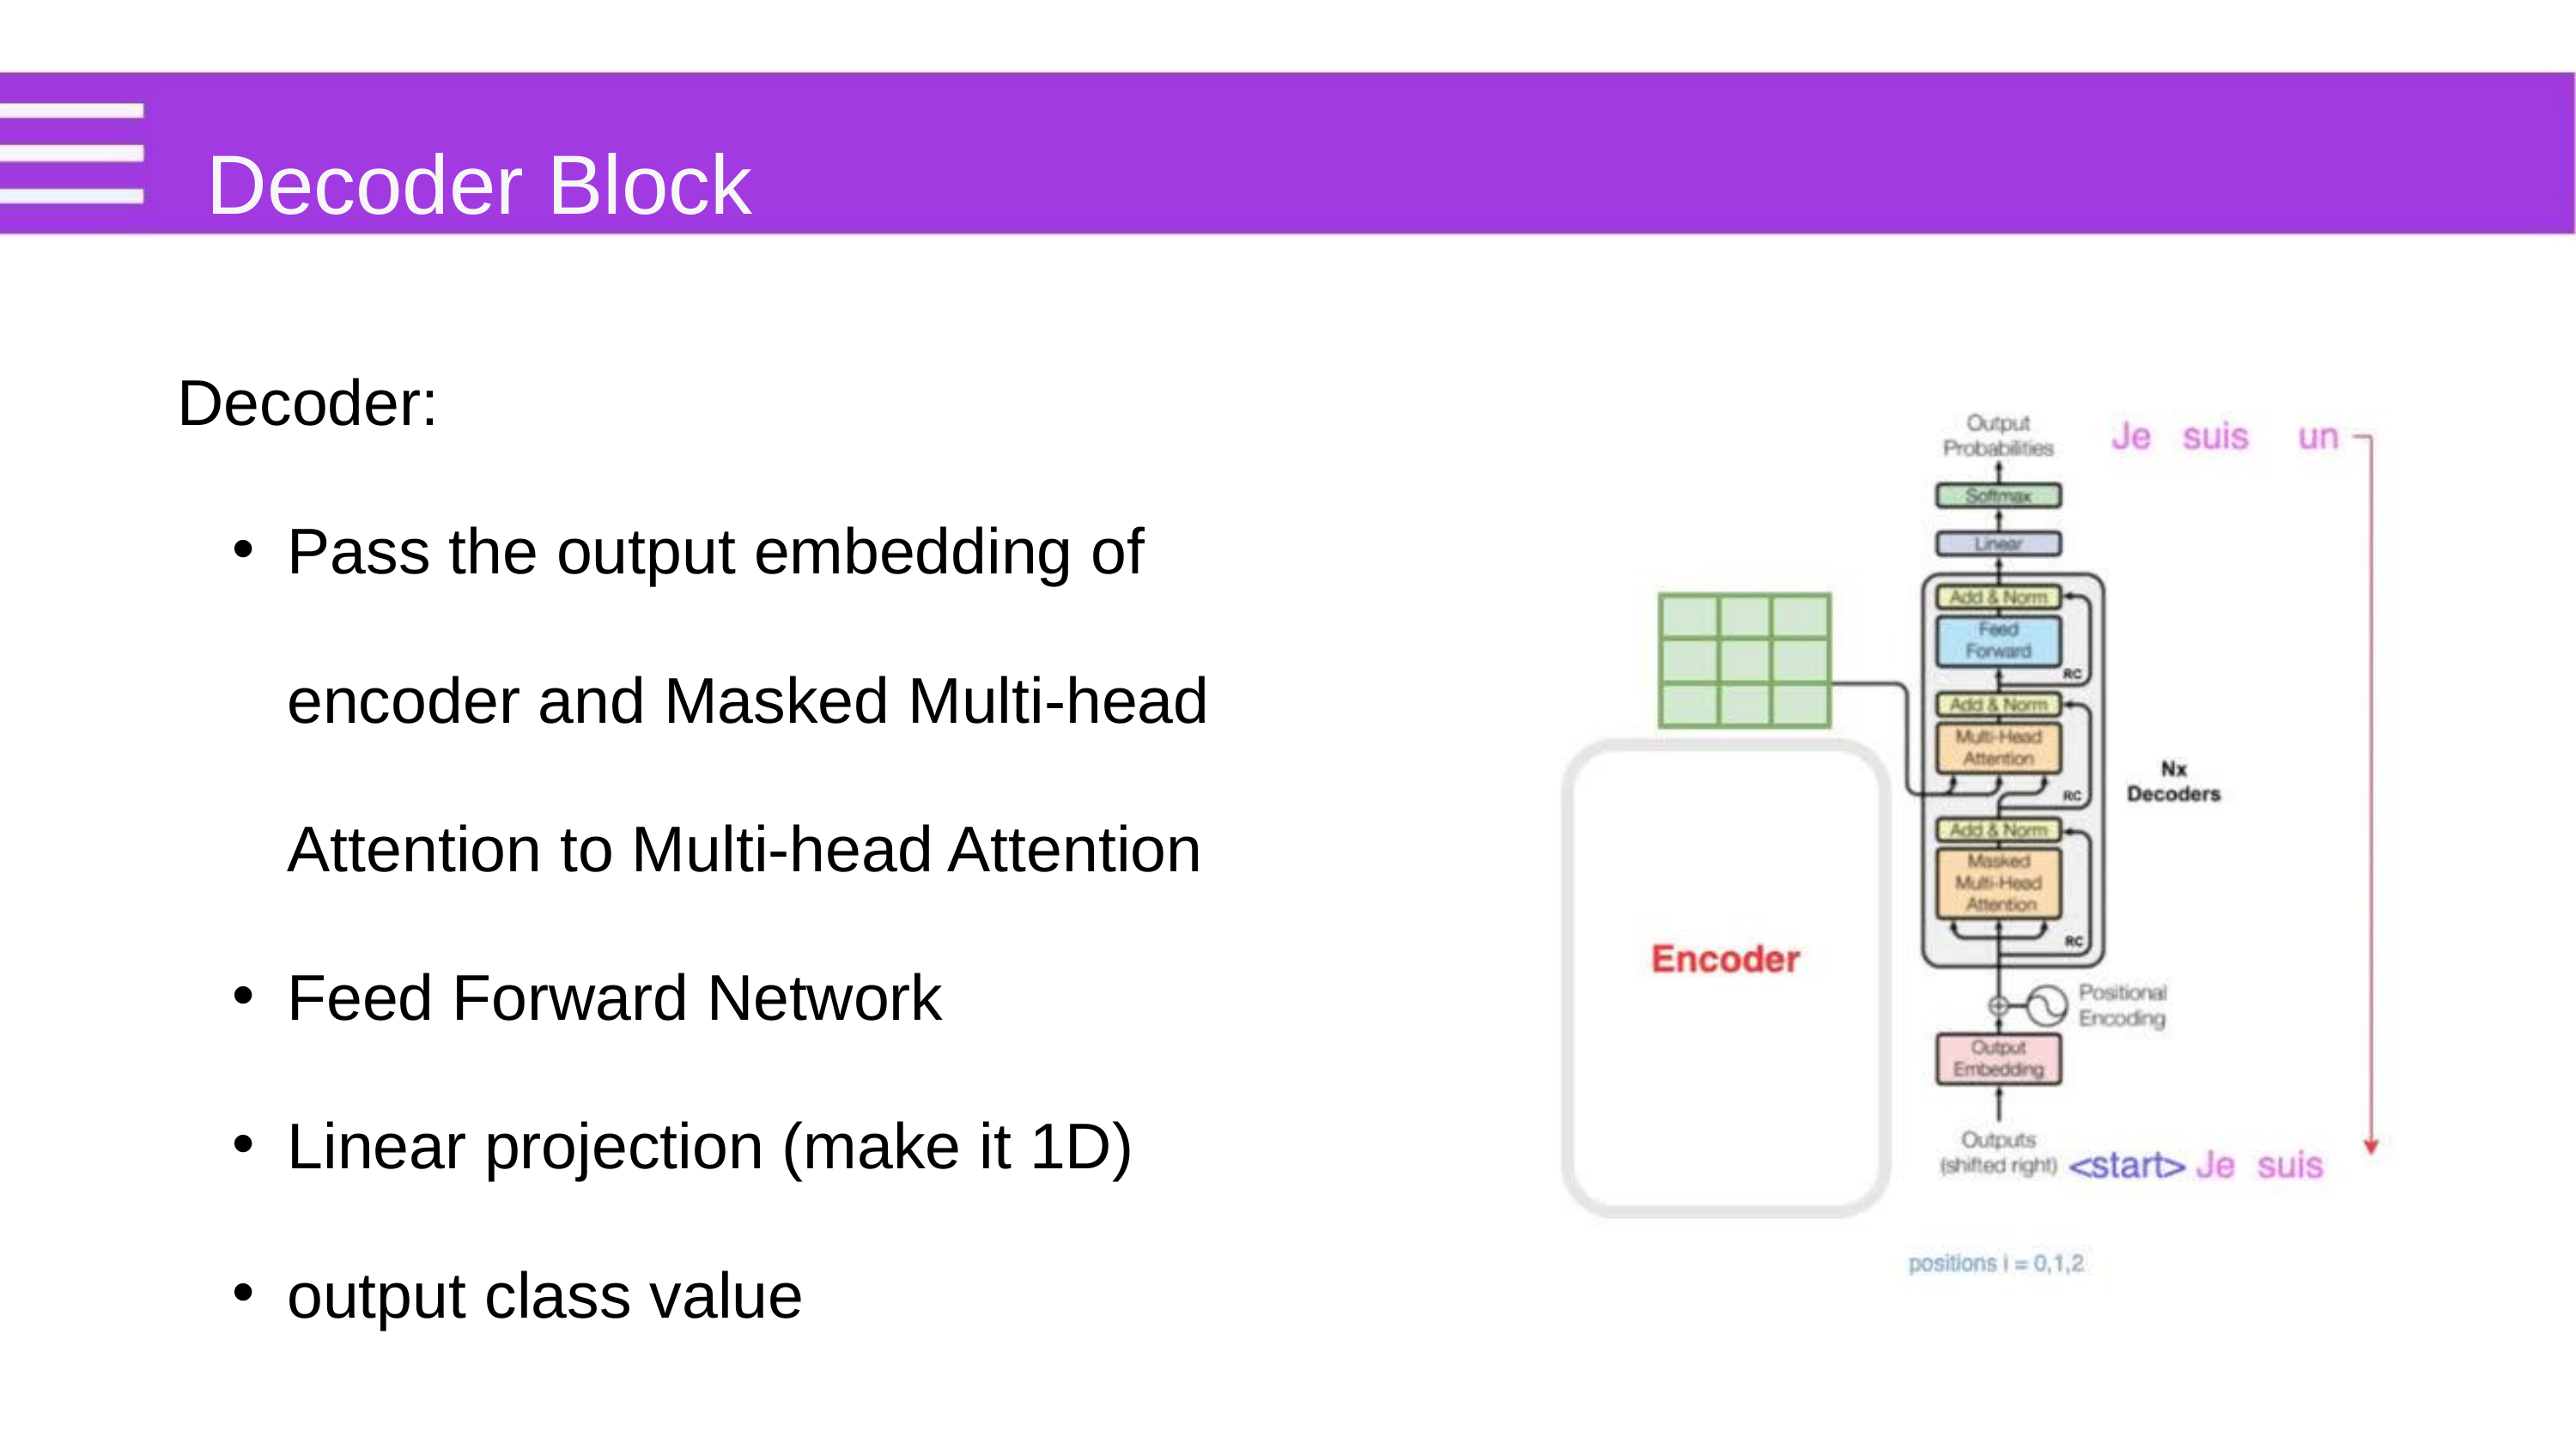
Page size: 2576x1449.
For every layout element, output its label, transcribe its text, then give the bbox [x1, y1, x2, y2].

text_box Decoder Block [206, 89, 1927, 232]
text_box [0, 0, 2576, 1432]
picture [1417, 257, 2576, 1449]
text_box Decoder: Pass the output embedding of encoder and Masked Multi-head Attention to Multi-head Attention Feed Forward Network Linear projection (make it 1D) output class value [177, 289, 1288, 1449]
